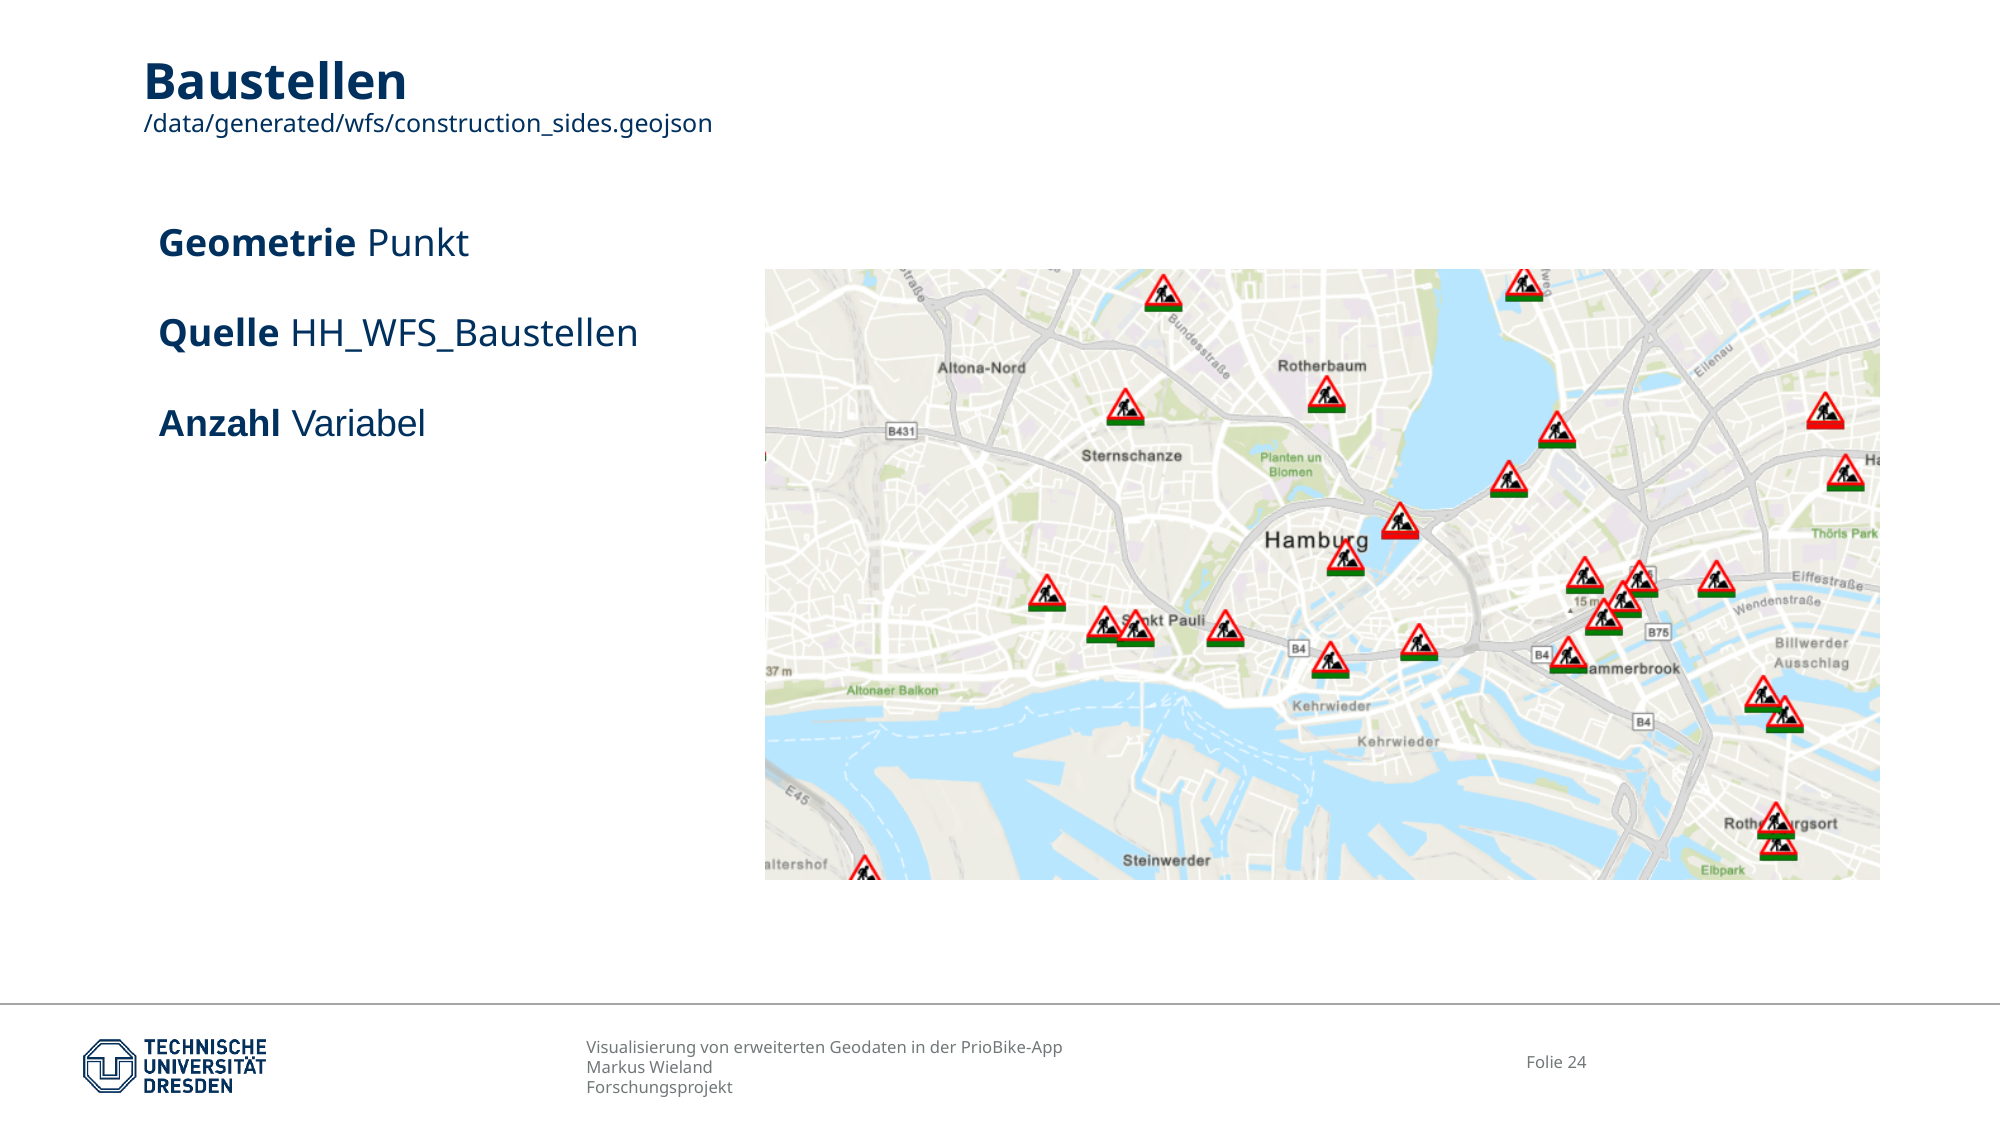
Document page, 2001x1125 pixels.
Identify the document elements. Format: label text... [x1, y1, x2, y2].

picture [83, 1039, 266, 1093]
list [765, 269, 1880, 881]
text_box Geometrie Punkt Quelle HH_WFS_Baustellen Anzahl Variabel [143, 211, 870, 492]
title Baustellen /data/generated/wfs/construction_sides.geojson [143, 56, 1880, 169]
